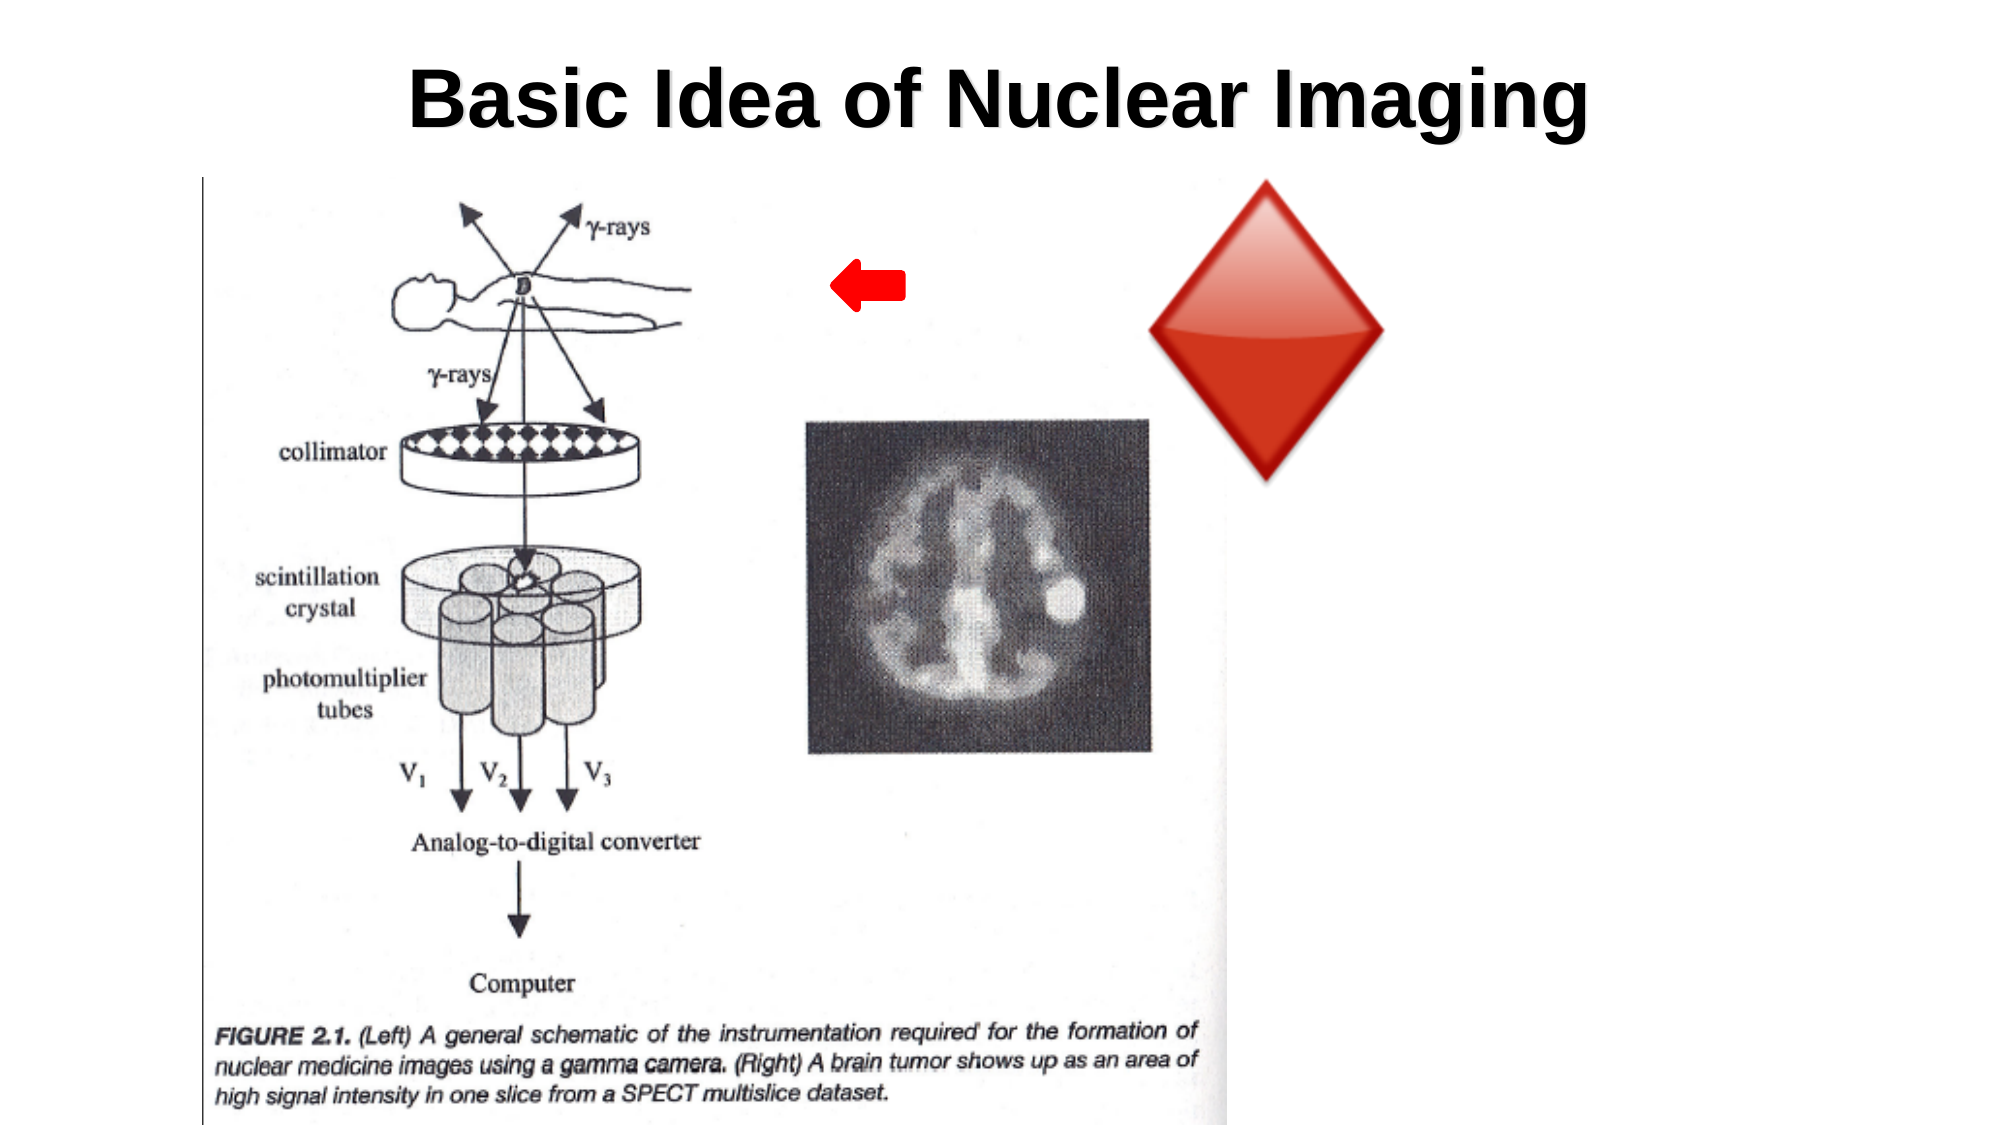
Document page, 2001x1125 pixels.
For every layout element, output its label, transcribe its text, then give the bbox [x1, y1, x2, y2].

title Basic Idea of Nuclear Imaging [33, 24, 1967, 163]
picture [201, 162, 1435, 1125]
